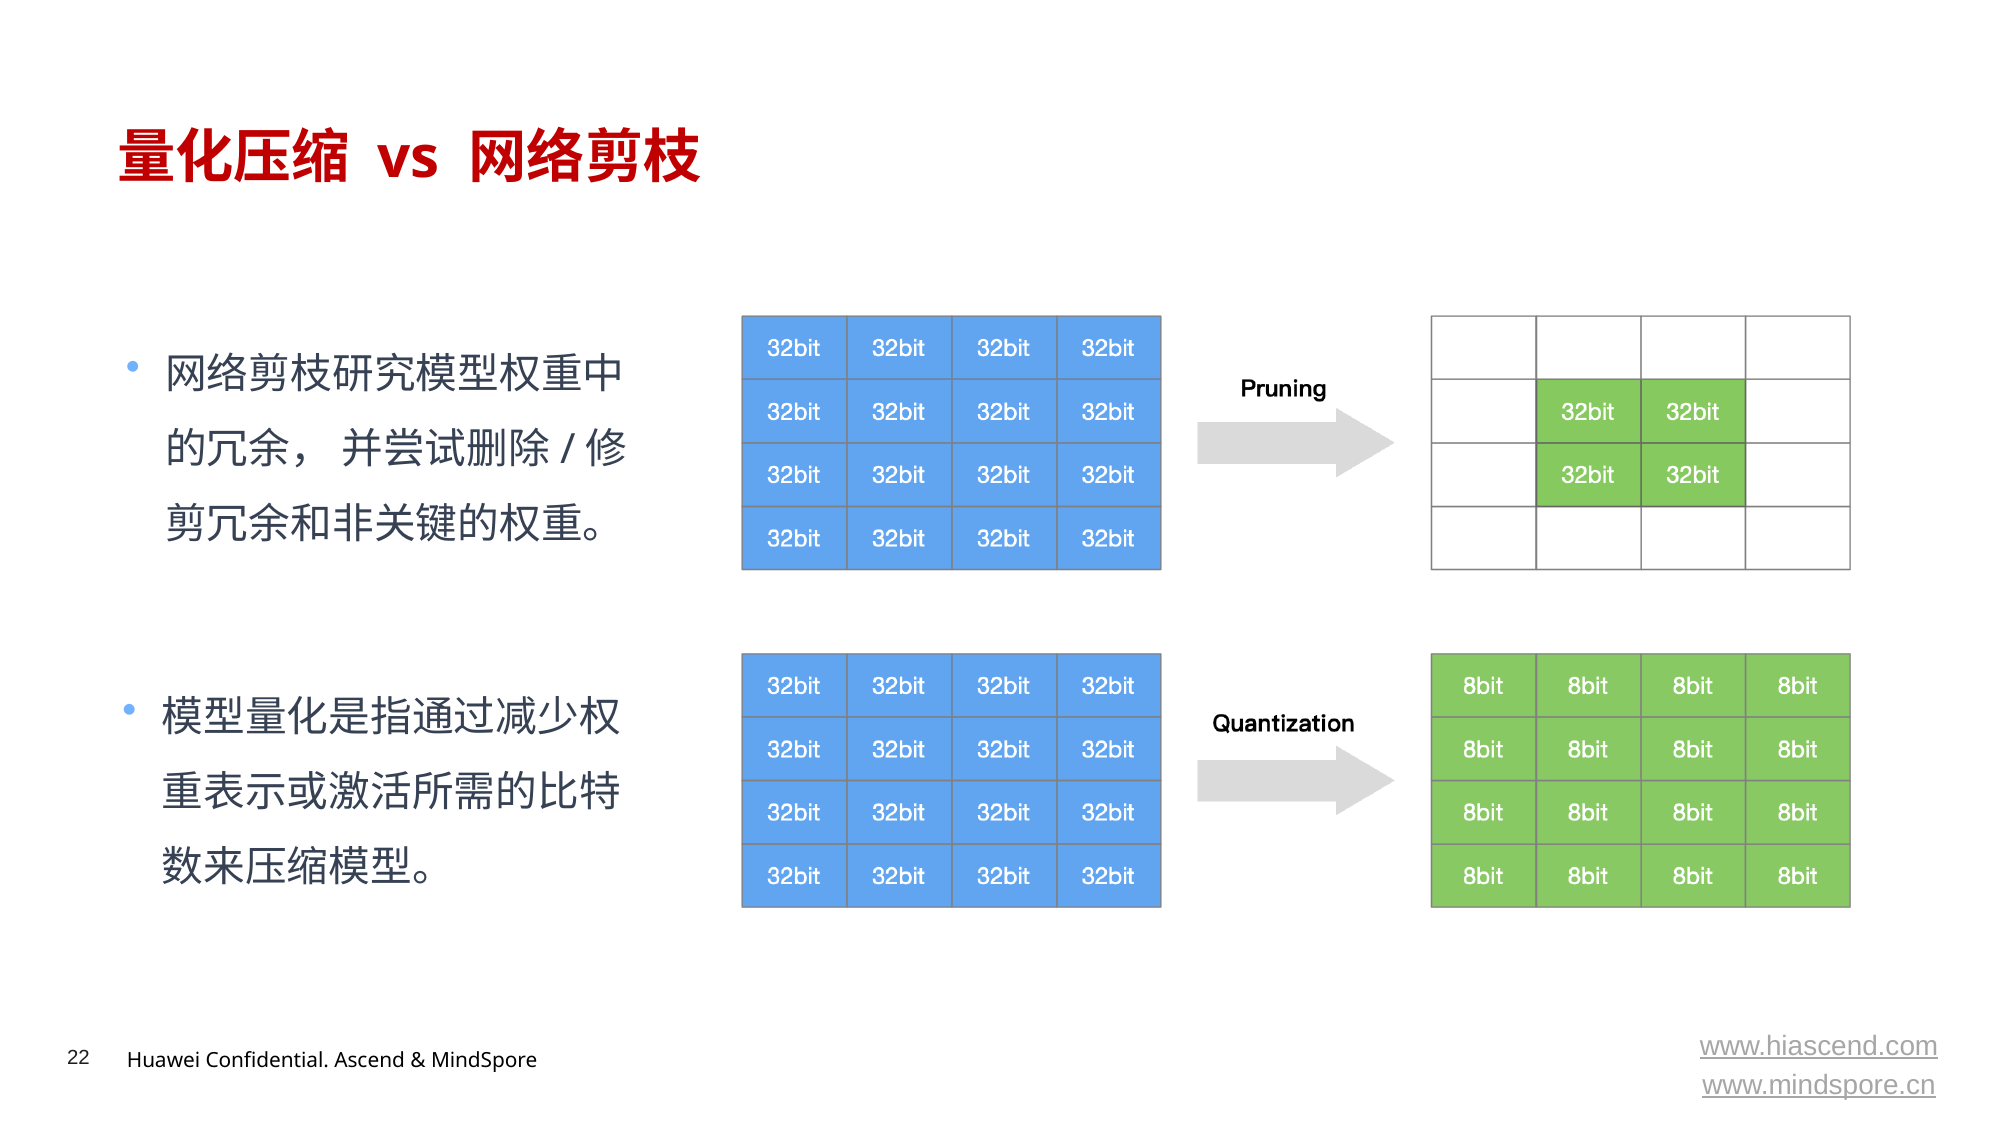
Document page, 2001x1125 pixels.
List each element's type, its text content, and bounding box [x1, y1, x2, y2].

title 量化压缩 vs 网络剪枝 [102, 111, 1901, 209]
text_box 网络剪枝研究模型权重中的冗余， 并尝试删除/修剪冗余和非关键的权重。 [111, 314, 679, 575]
picture [740, 314, 1851, 909]
list 模型量化是指通过减少权重表示或激活所需的比特数来压缩模型。 [107, 656, 675, 917]
